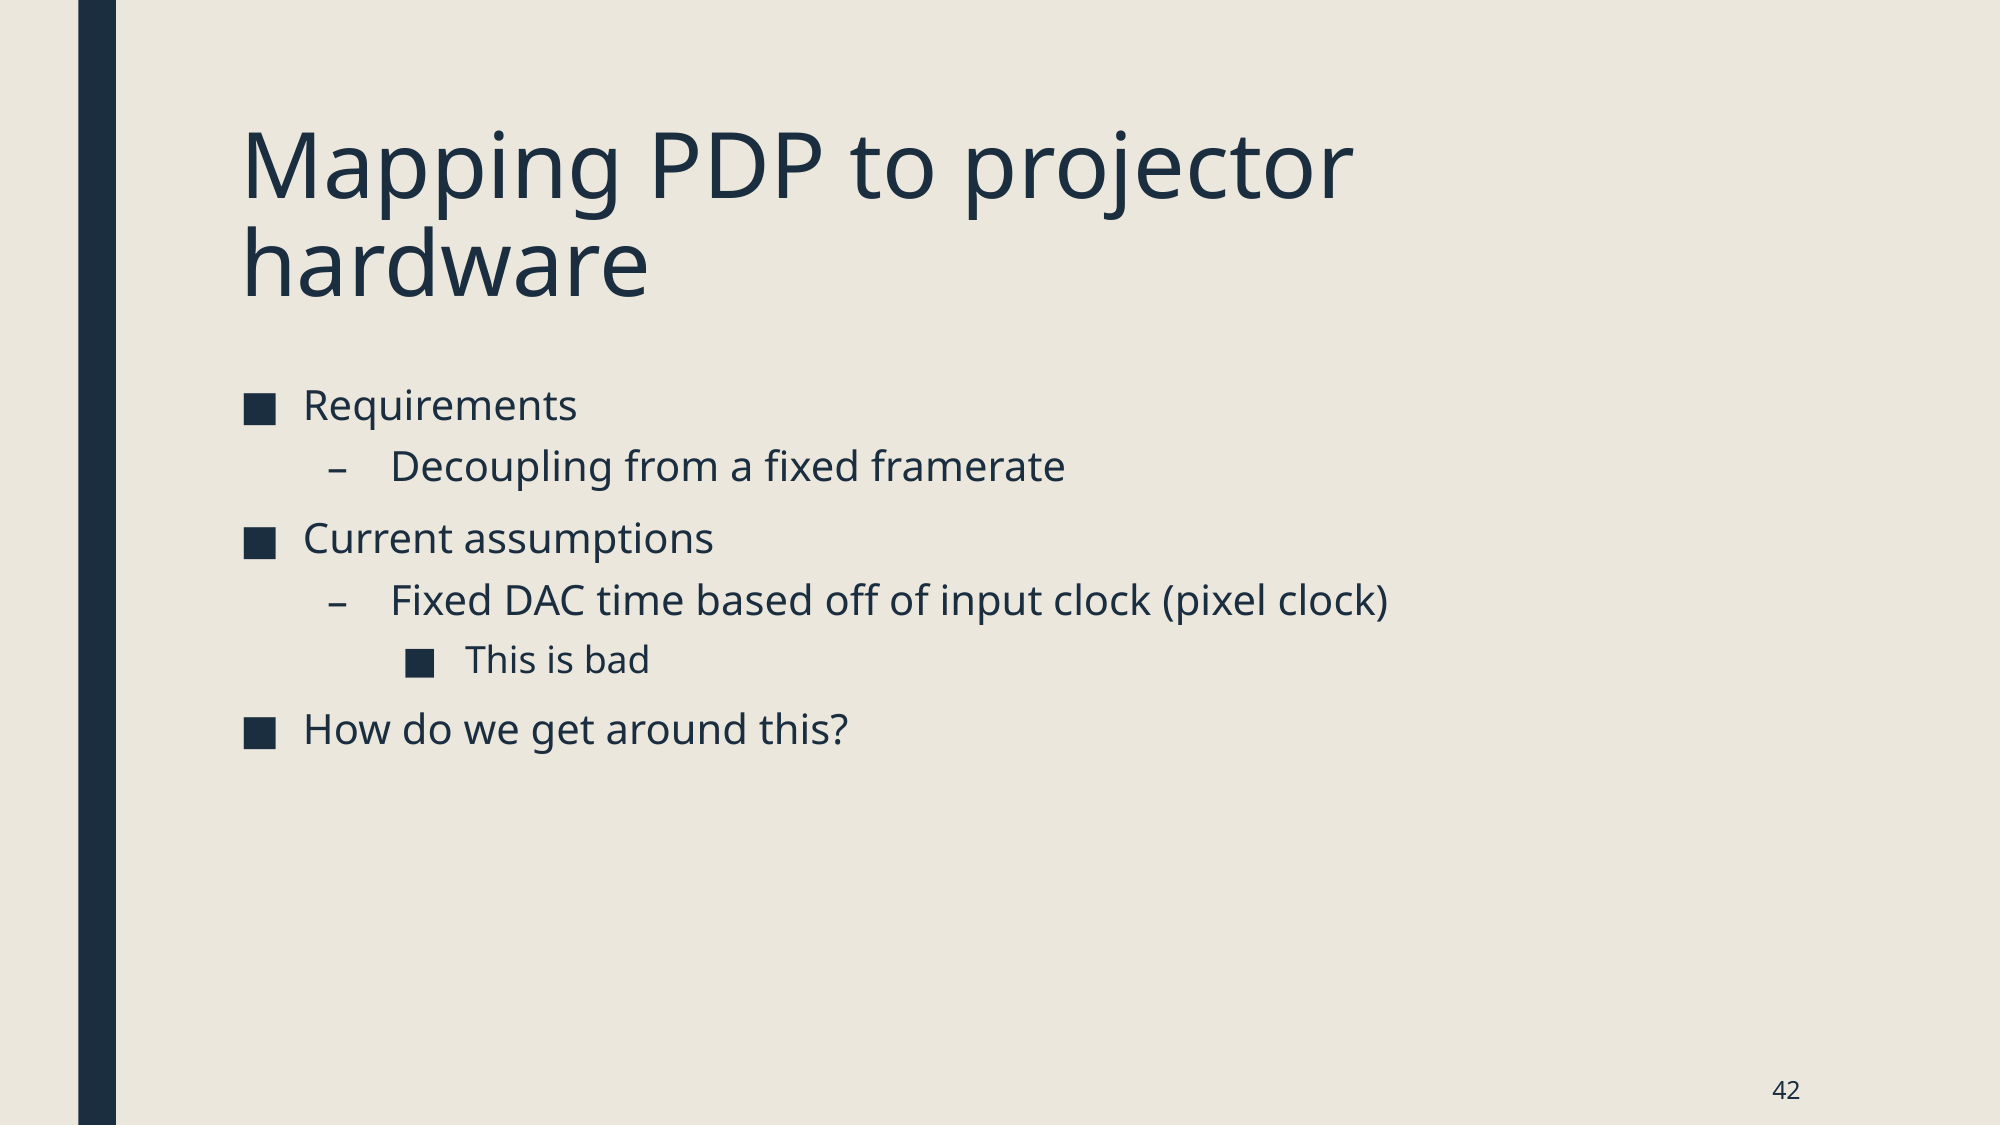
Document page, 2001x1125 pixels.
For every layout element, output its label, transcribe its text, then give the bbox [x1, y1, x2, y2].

list Requirements Decoupling from a fixed framerate Current assumptions Fixed DAC time based off of input clock (pixel clock) This is bad How do we get around this? [225, 375, 1800, 963]
slide_number 42 [1553, 1058, 1816, 1125]
title Mapping PDP to projector hardware [225, 112, 1800, 357]
